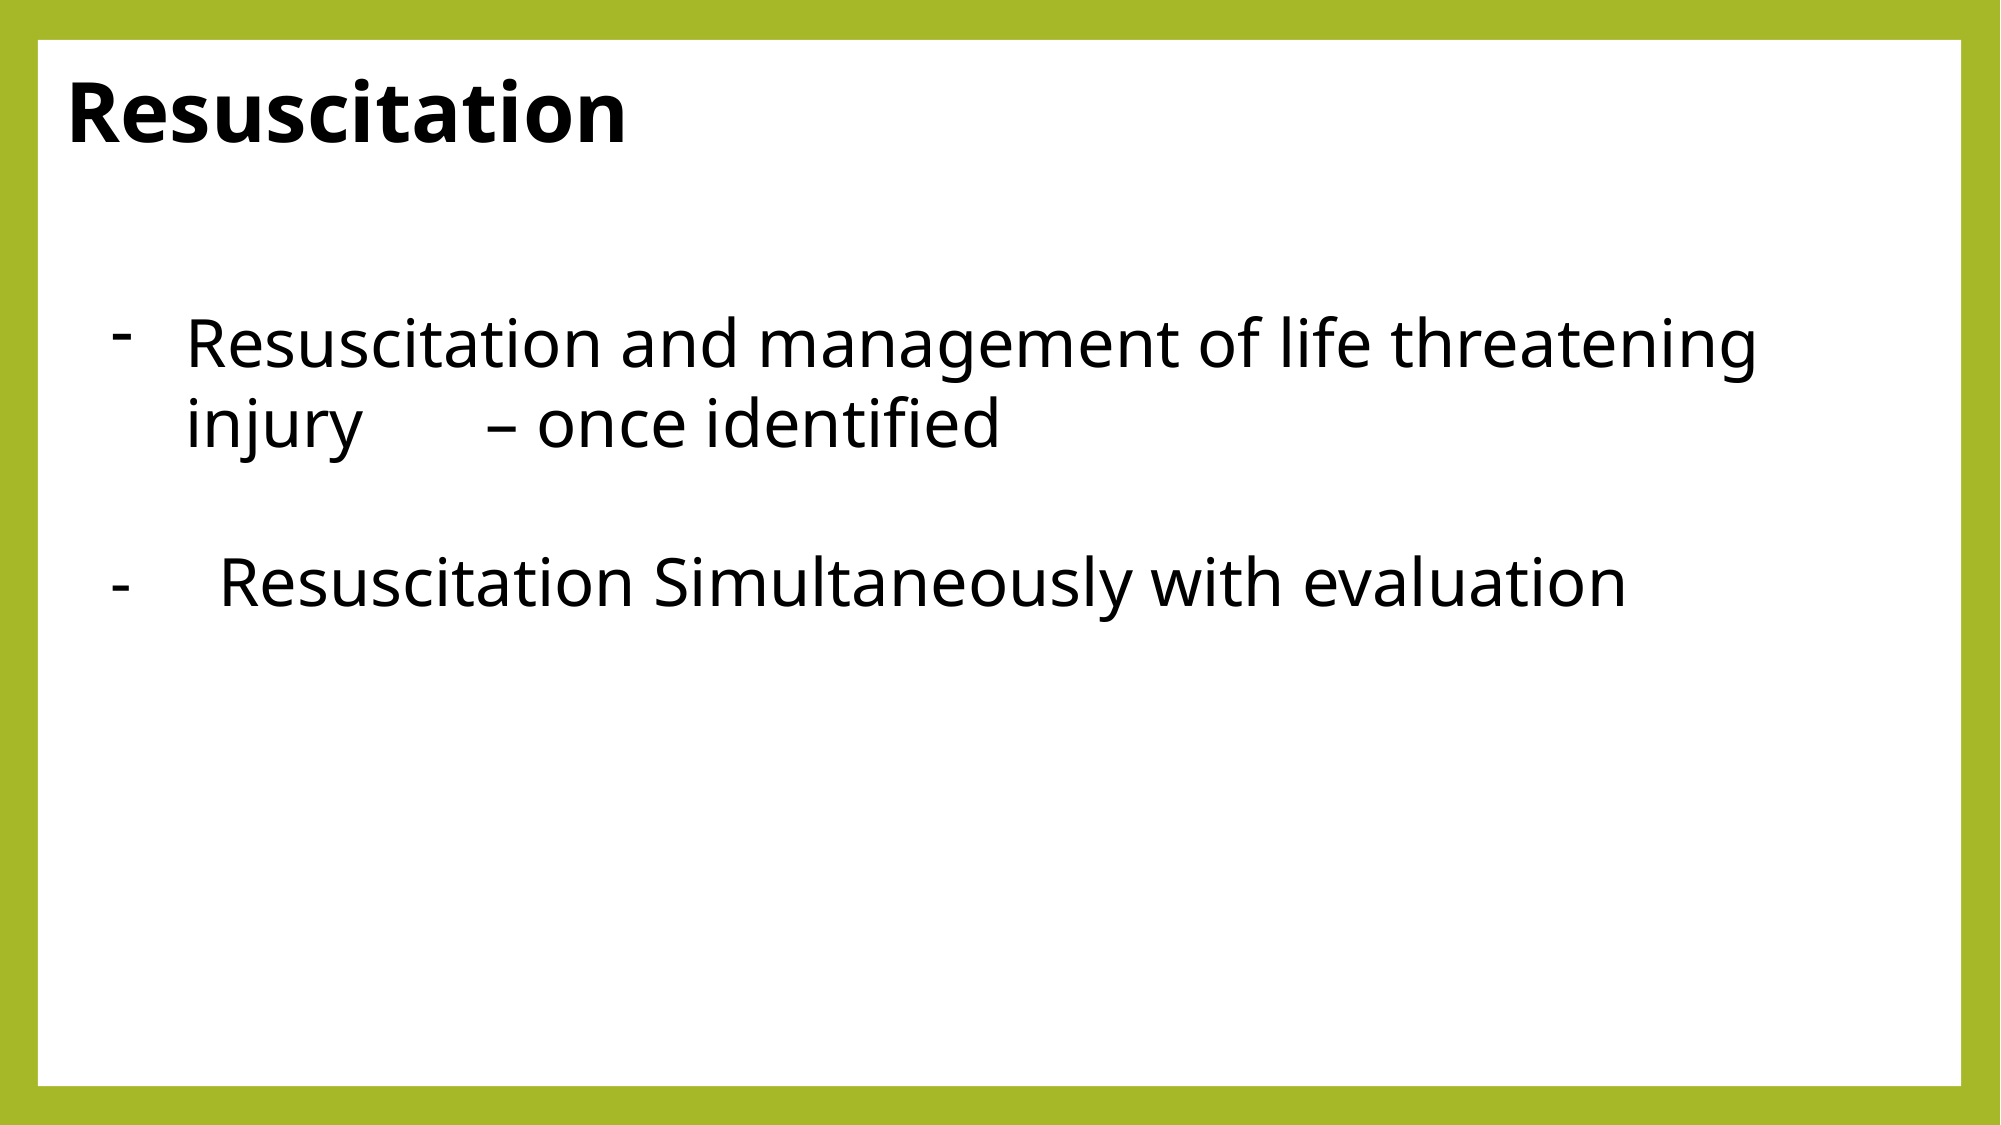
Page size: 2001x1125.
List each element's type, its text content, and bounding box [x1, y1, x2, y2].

text_box Resuscitation [50, 52, 843, 167]
text_box Resuscitation and management of life threatening injury – once identified - Resuscitation Simultaneously with evaluation [96, 293, 1835, 718]
